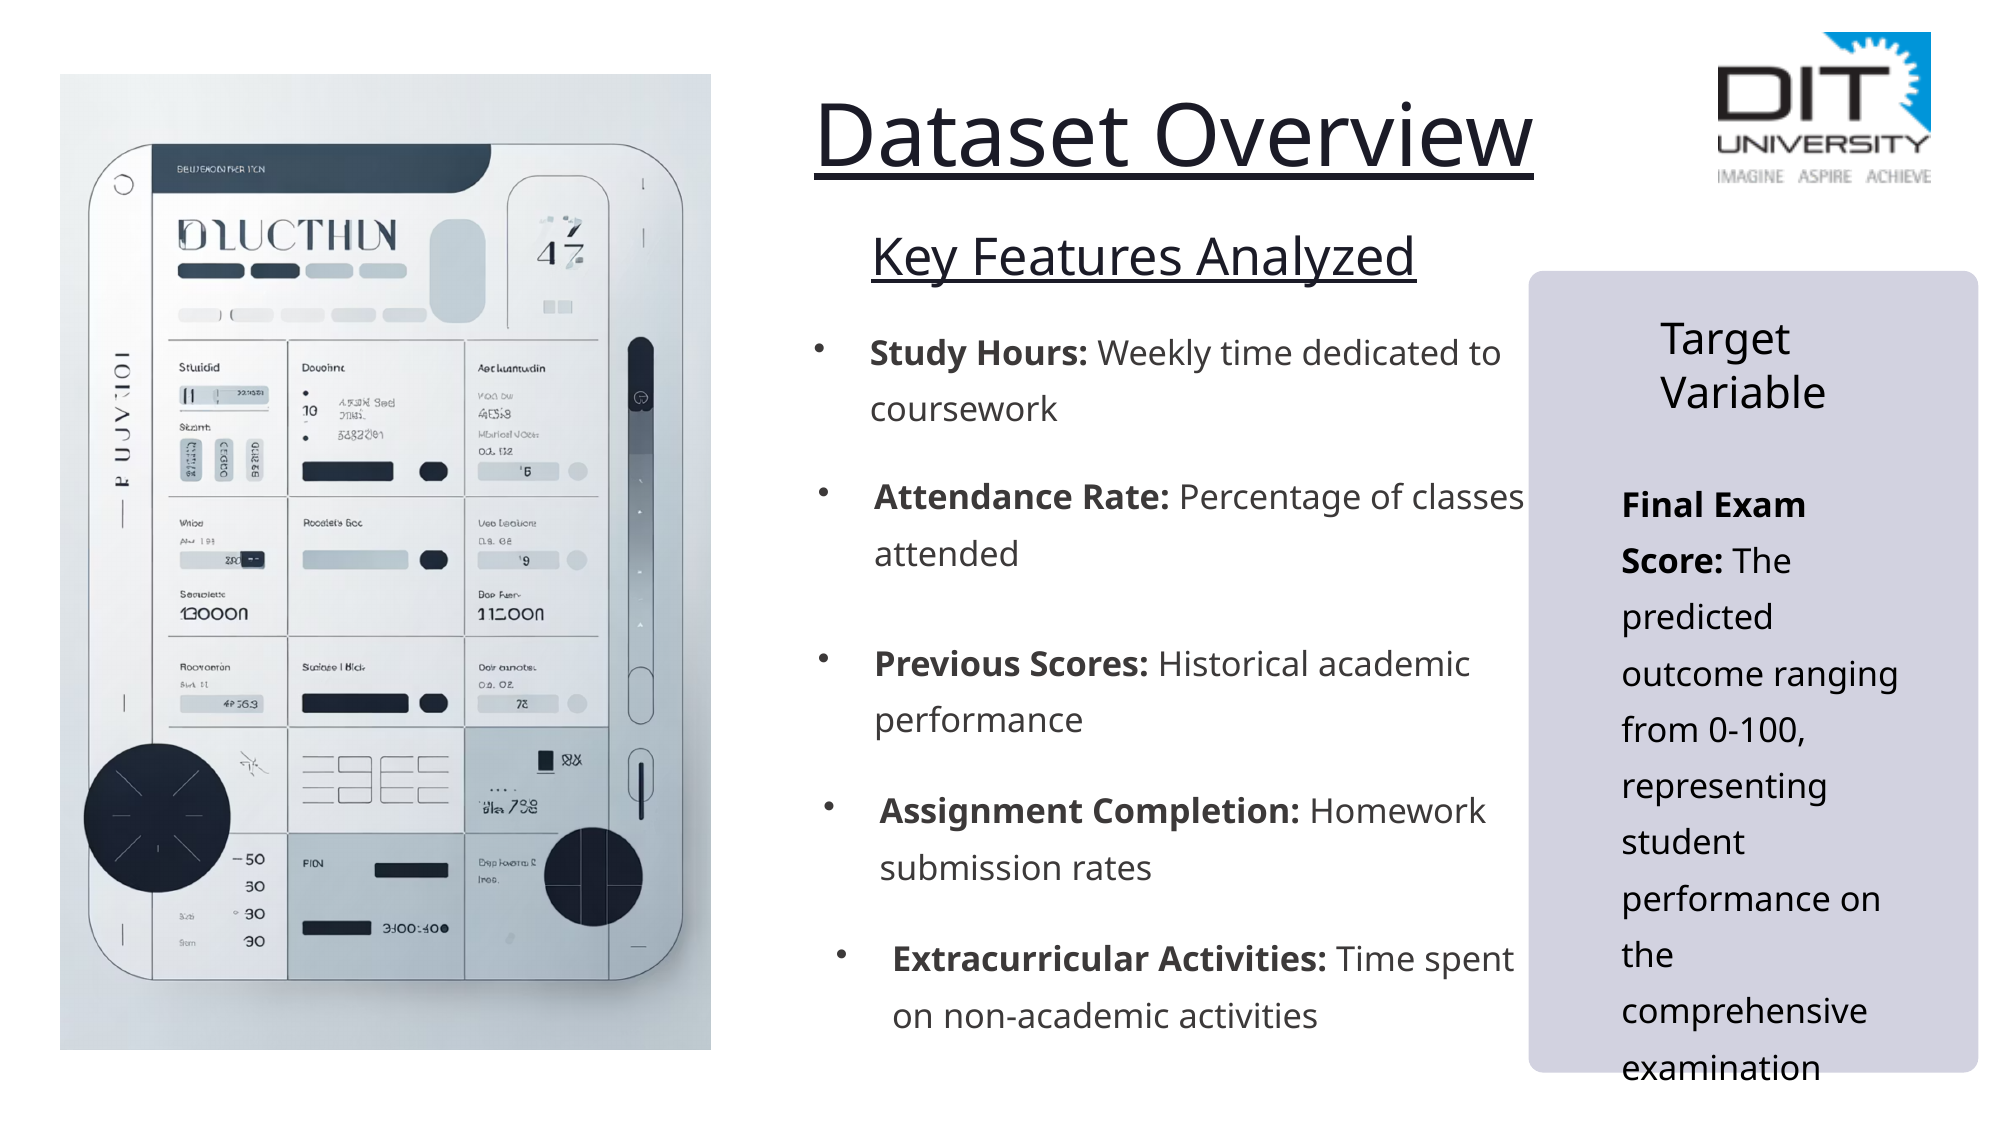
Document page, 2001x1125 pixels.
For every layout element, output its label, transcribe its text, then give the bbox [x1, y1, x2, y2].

text_box Dataset Overview [813, 74, 1694, 185]
text_box Attendance Rate: Percentage of classes attended [817, 460, 1528, 574]
text_box Key Features Analyzed [871, 220, 1426, 287]
text_box Final Exam Score: The predicted outcome ranging from 0-100, representing student performance on the comprehensive examination [1621, 467, 1911, 1031]
text_box [1528, 270, 1979, 1073]
picture [1718, 32, 1931, 186]
text_box Assignment Completion: Homework submission rates [823, 774, 1528, 888]
text_box Extracurricular Activities: Time spent on non-academic activities [835, 922, 1528, 1035]
picture [60, 74, 711, 1050]
text_box Study Hours: Weekly time dedicated to coursework [813, 316, 1528, 429]
text_box Target Variable [1660, 308, 1950, 419]
text_box Previous Scores: Historical academic performance [817, 626, 1528, 740]
